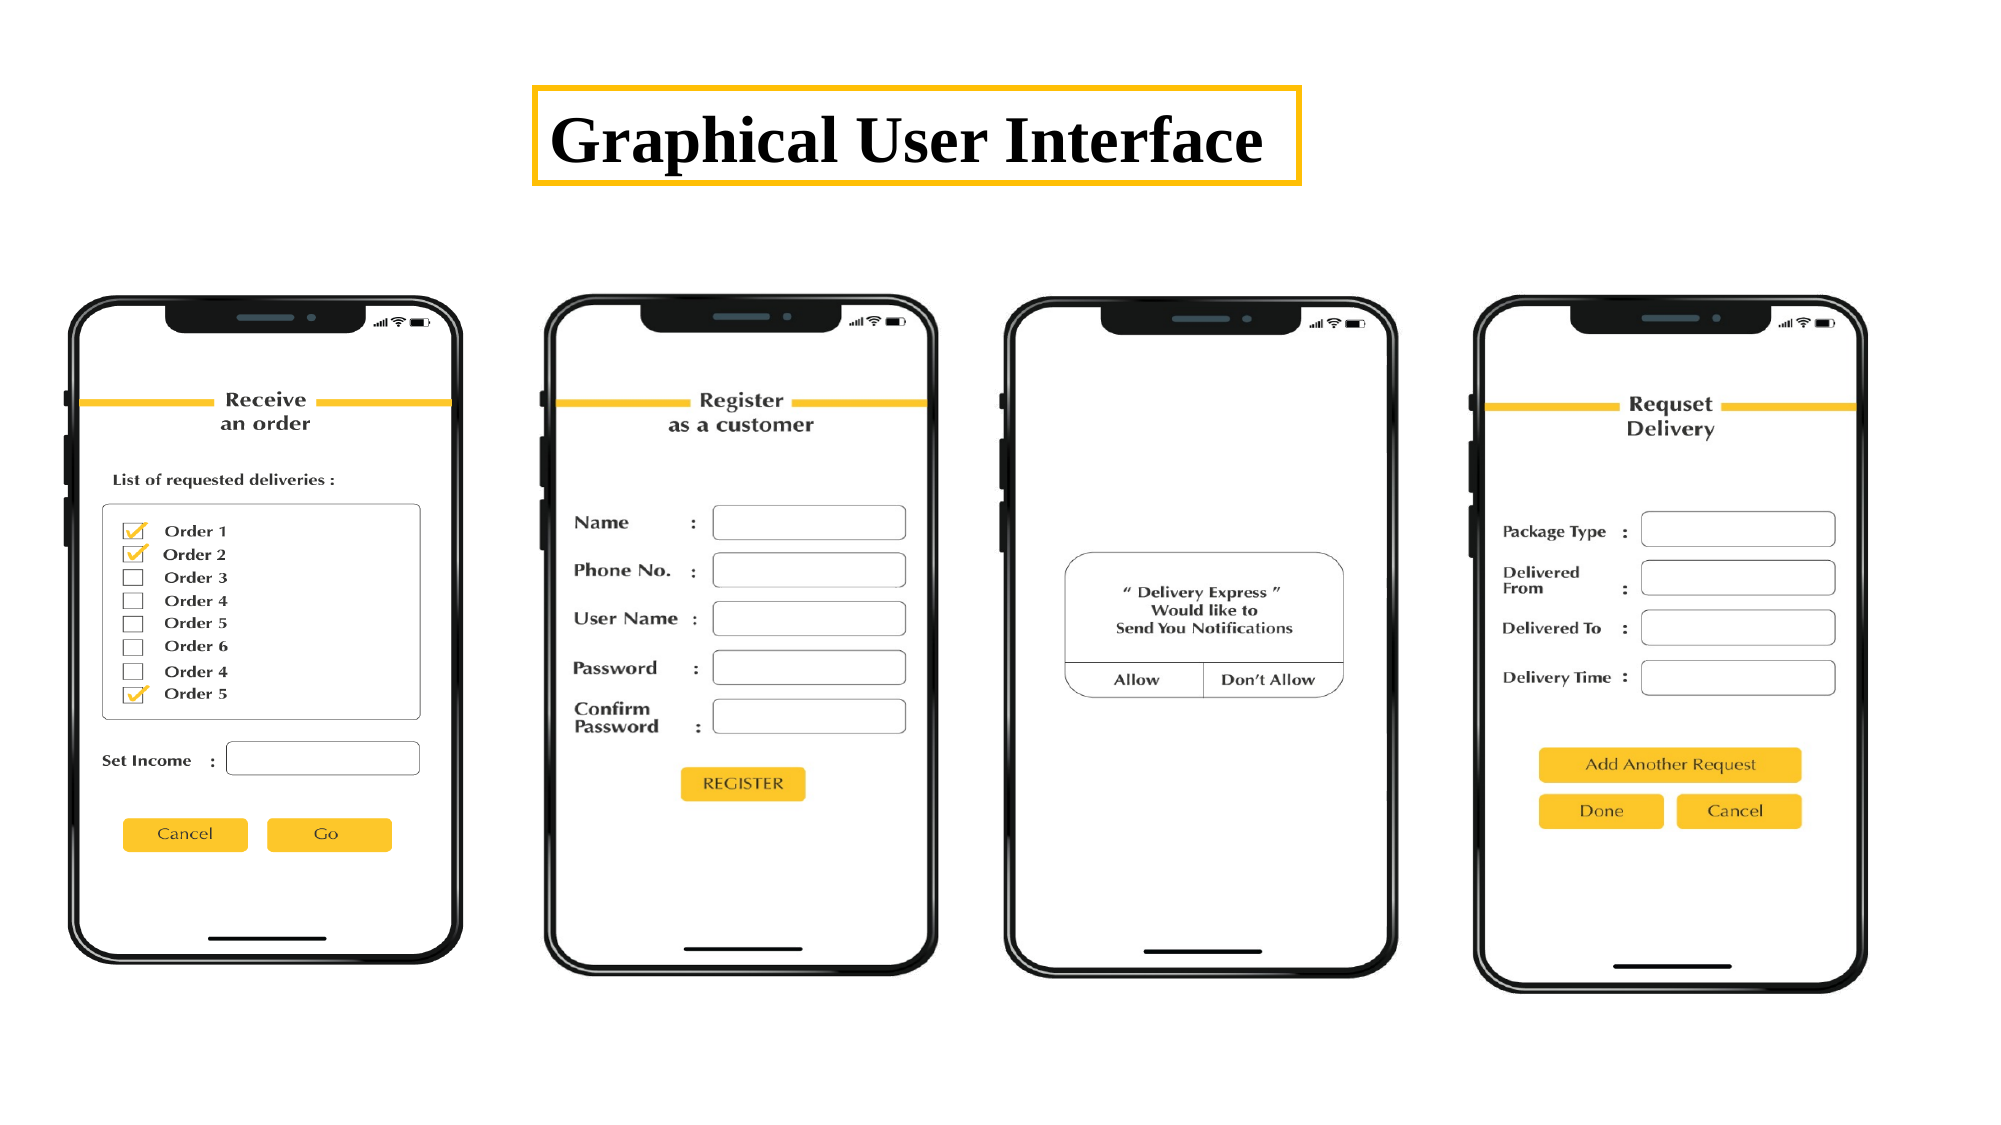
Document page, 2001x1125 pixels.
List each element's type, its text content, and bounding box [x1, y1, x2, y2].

text_box Graphical User Interface [534, 87, 1300, 184]
picture [8, 249, 1928, 1036]
